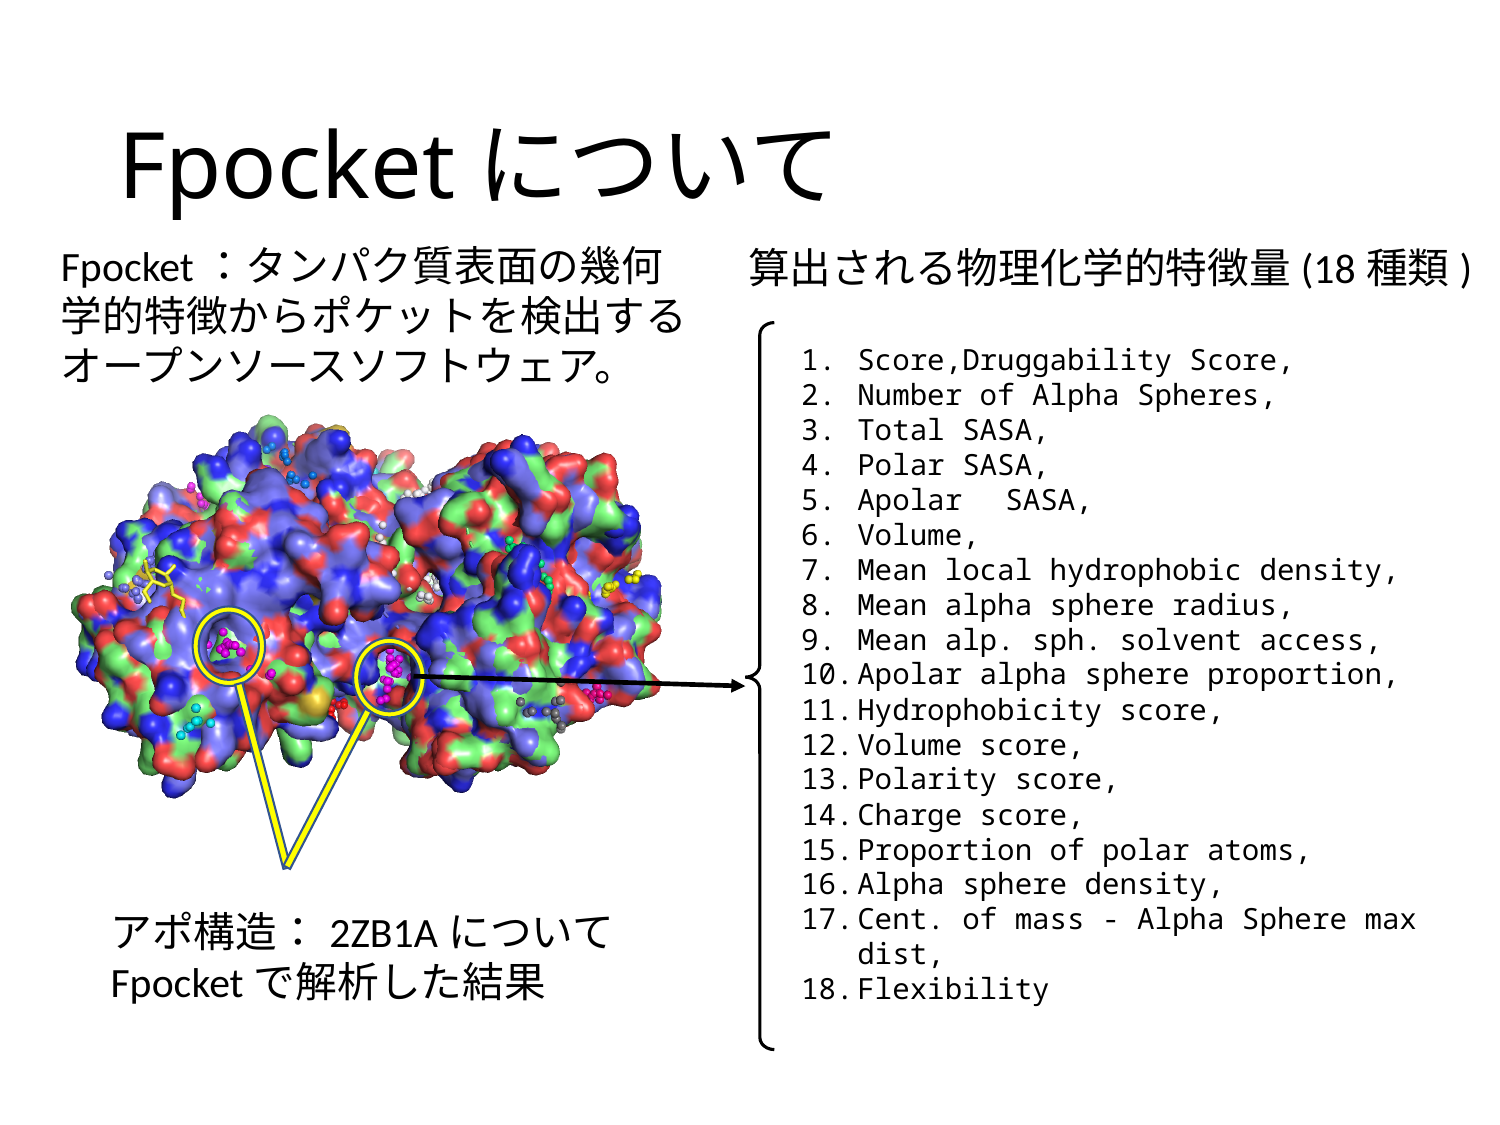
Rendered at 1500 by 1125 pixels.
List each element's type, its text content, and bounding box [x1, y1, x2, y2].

picture [46, 398, 683, 806]
text_box アポ構造：2ZB1Aについて Fpocketで解析した結果 [95, 898, 629, 1014]
text_box Score,Druggability Score, Number of Alpha Spheres, Total SASA, Polar SASA, Apolar SASA, Volume, Mean local hydrophobic density, Mean alpha sphere radius, Mean alp. sph. solvent access, Apolar alpha sphere proportion, Hydrophobicity score, Volume score, Polarity score, Charge score, Proportion of polar atoms, Alpha sphere density, Cent. of mass - Alpha Sphere max dist, Flexibility [786, 333, 1443, 1013]
text_box [282, 806, 324, 871]
text_box Fpocket：タンパク質表面の幾何学的特徴からポケットを検出するオープンソースソフトウェア。 [46, 231, 714, 397]
text_box [746, 322, 775, 1051]
title Fpocketについて [103, 59, 1397, 278]
text_box [265, 806, 288, 871]
text_box 算出される物理化学的特徴量(18種類) [733, 234, 1488, 300]
